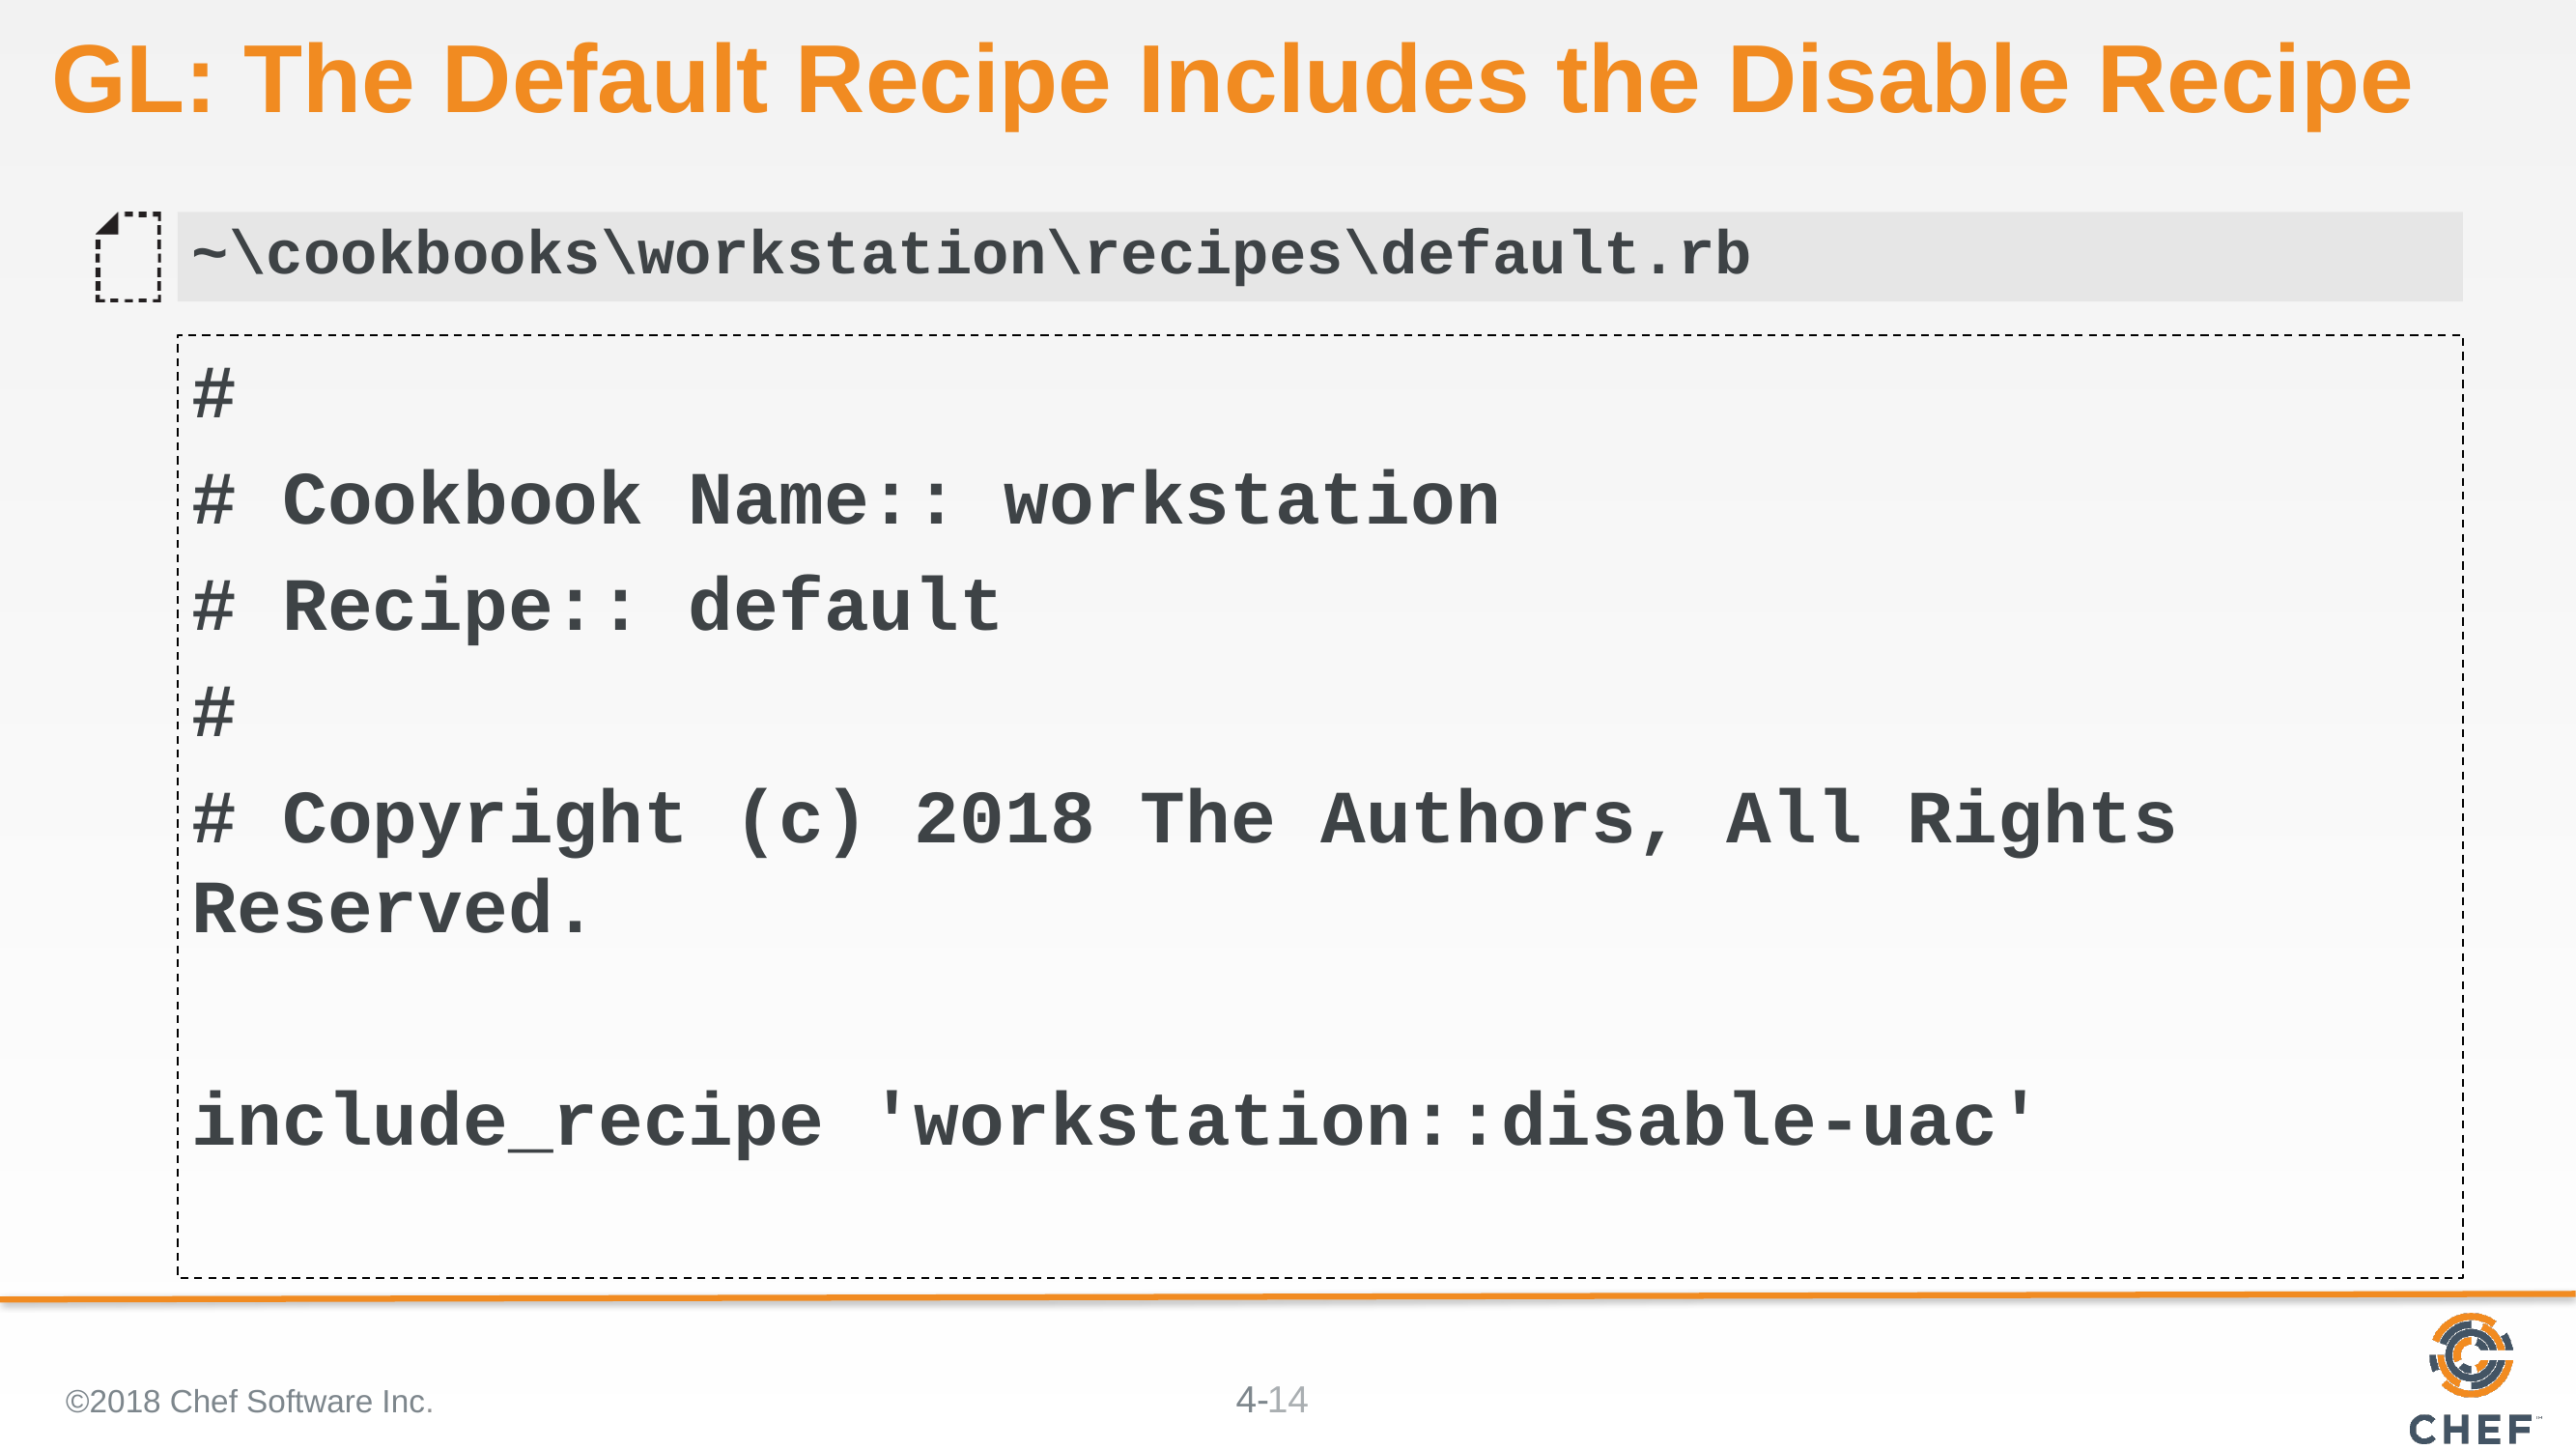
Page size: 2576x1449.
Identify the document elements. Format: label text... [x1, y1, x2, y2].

title GL: The Default Recipe Includes the Disable Recipe [51, 29, 2540, 187]
list # # Cookbook Name:: workstation # Recipe:: default # # Copyright (c) 2018 The Authors, All Rights Reserved. include_recipe 'workstation::disable-uac' [177, 334, 2464, 1279]
footer ©2018 Chef Software Inc. [51, 1359, 952, 1440]
list ~\cookbooks\workstation\recipes\default.rb [177, 212, 2463, 302]
slide_number 14 [998, 1359, 1578, 1437]
picture [2399, 1297, 2550, 1449]
